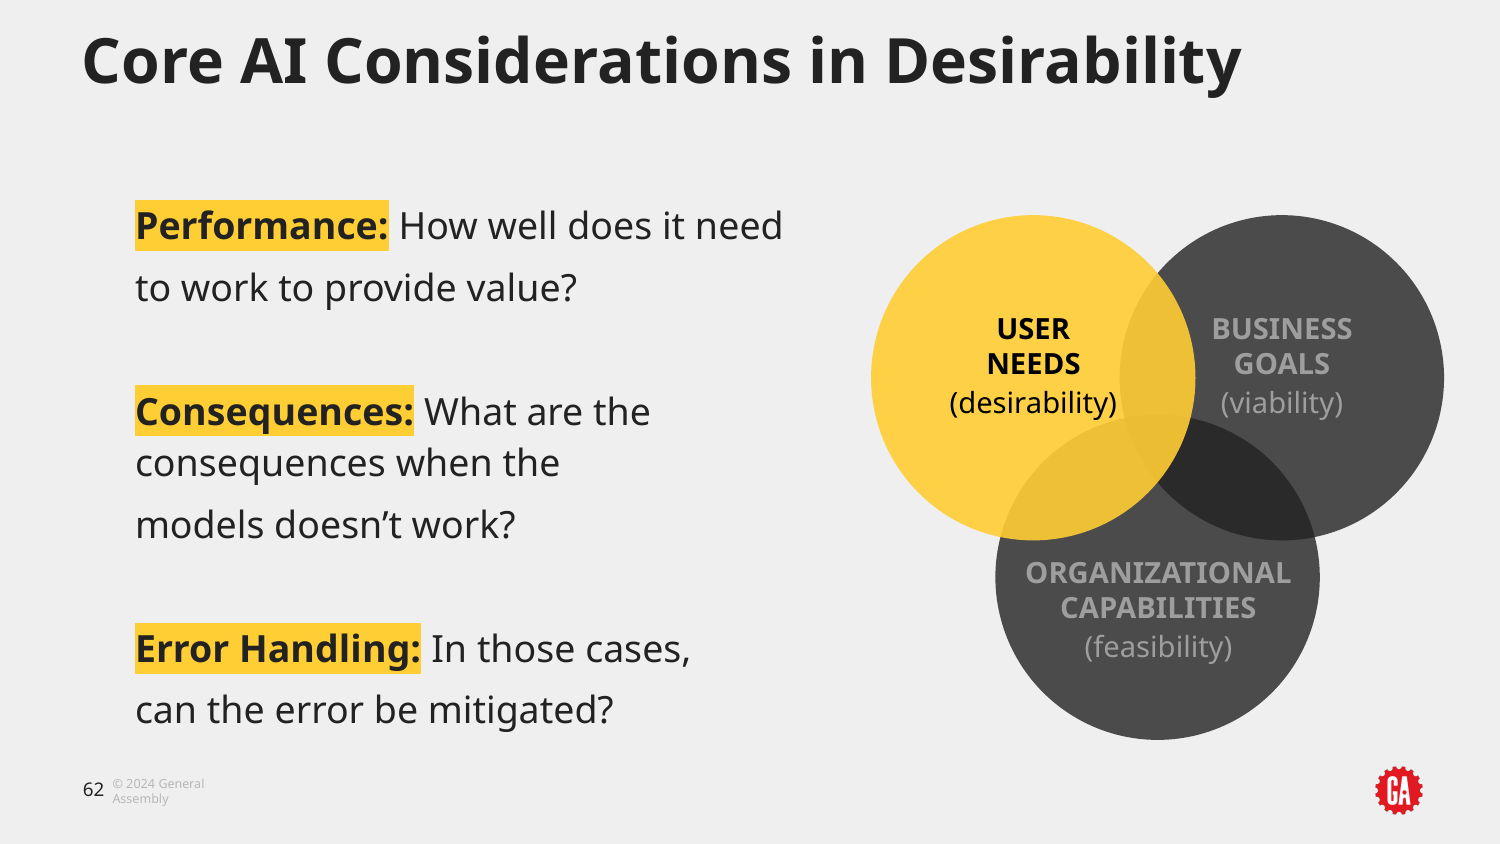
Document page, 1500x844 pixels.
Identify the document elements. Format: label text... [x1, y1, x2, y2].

slide_number ‹#› [52, 764, 105, 817]
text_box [870, 214, 1445, 741]
title Core AI Considerations in Desirability [81, 29, 1432, 105]
text_box Error Handling: In those cases, can the error be mitigated? [119, 603, 767, 749]
text_box Performance: How well does it need to work to provide value? [120, 180, 806, 326]
picture [1373, 764, 1425, 817]
text_box Consequences: What are the consequences when the models doesn’t work? [120, 365, 702, 563]
